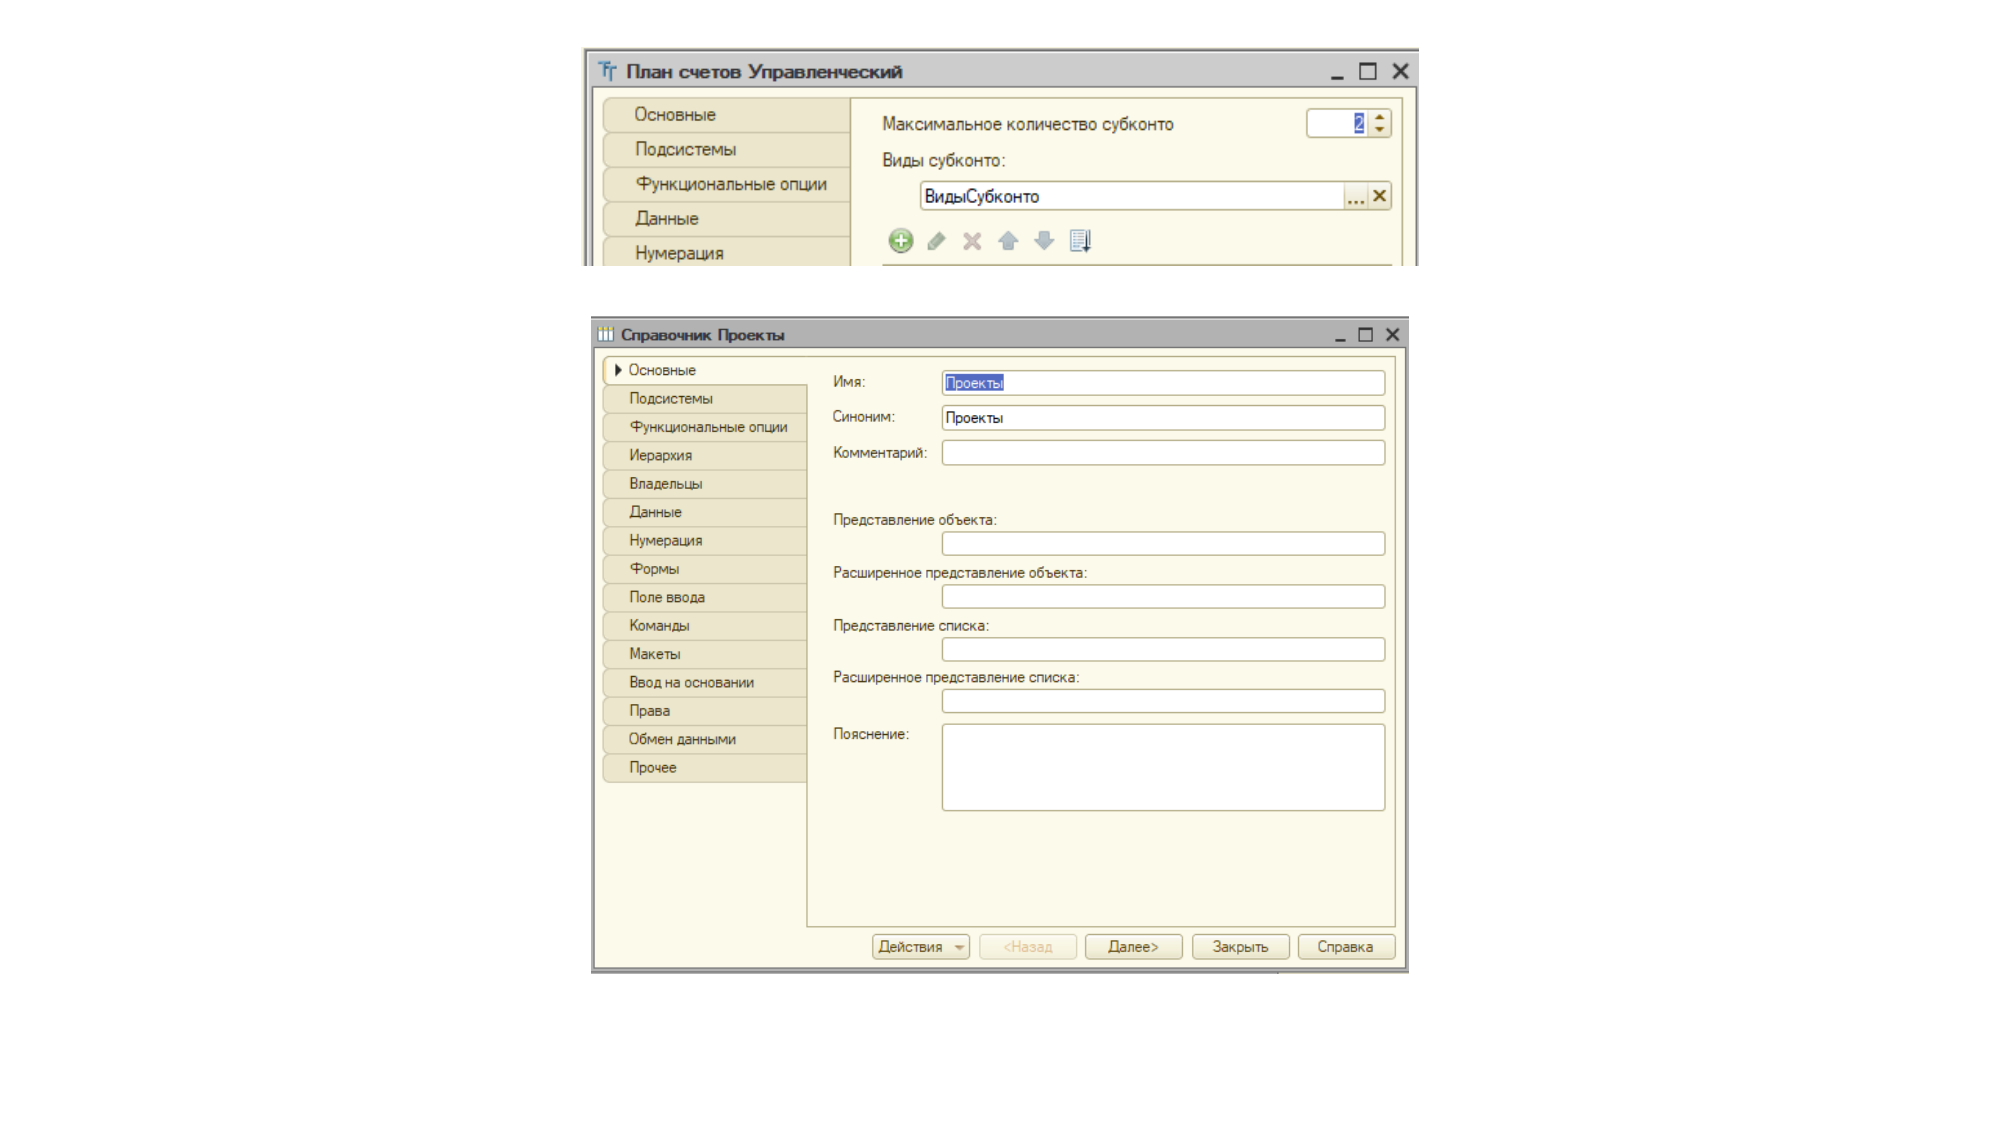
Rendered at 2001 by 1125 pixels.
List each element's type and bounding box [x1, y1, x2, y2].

picture [581, 47, 1419, 266]
picture [591, 316, 1409, 974]
